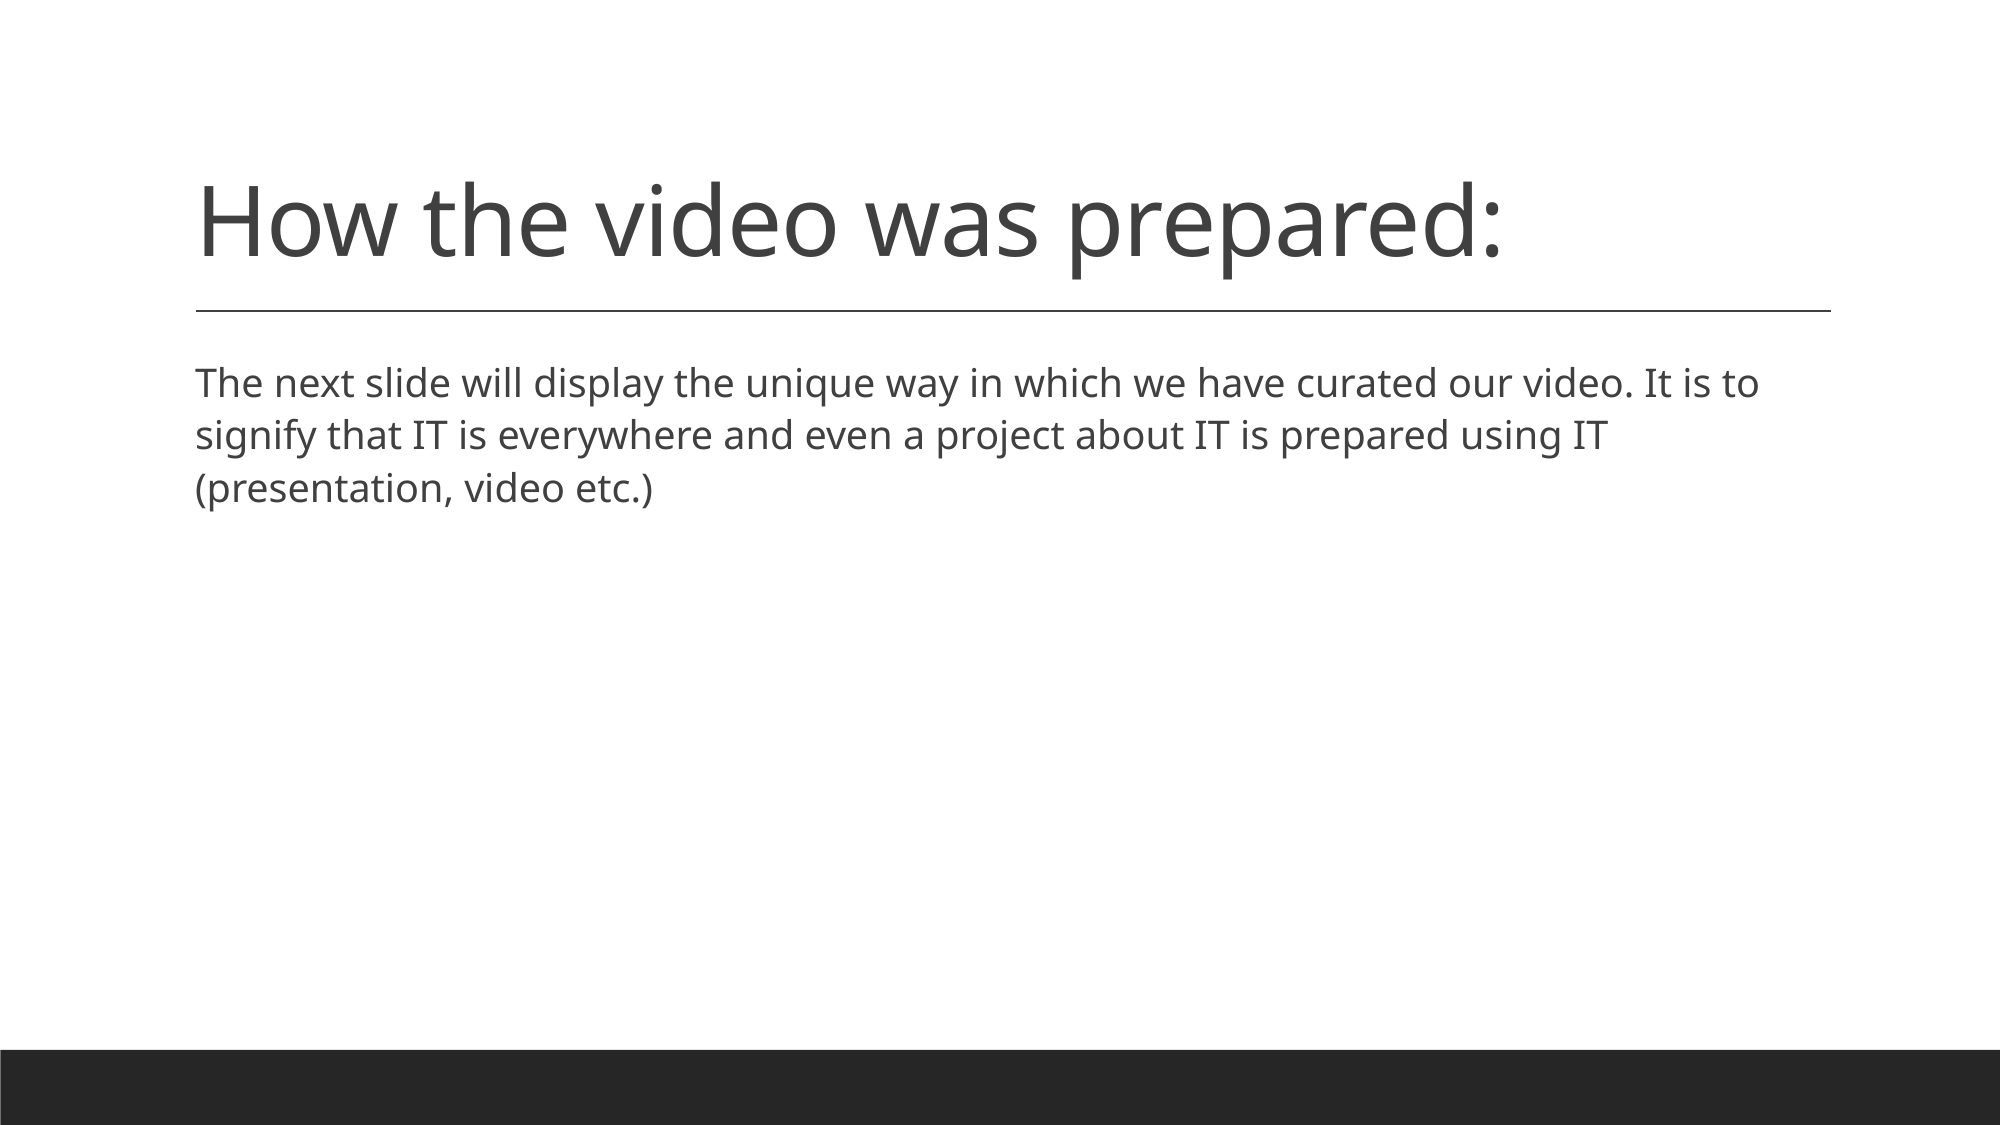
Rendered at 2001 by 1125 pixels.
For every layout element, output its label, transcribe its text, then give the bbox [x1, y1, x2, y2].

title How the video was prepared: [180, 47, 1830, 285]
list The next slide will display the unique way in which we have curated our video. It is to signify that IT is everywhere and even a project about IT is prepared using IT (presentation, video etc.) [180, 345, 1830, 963]
